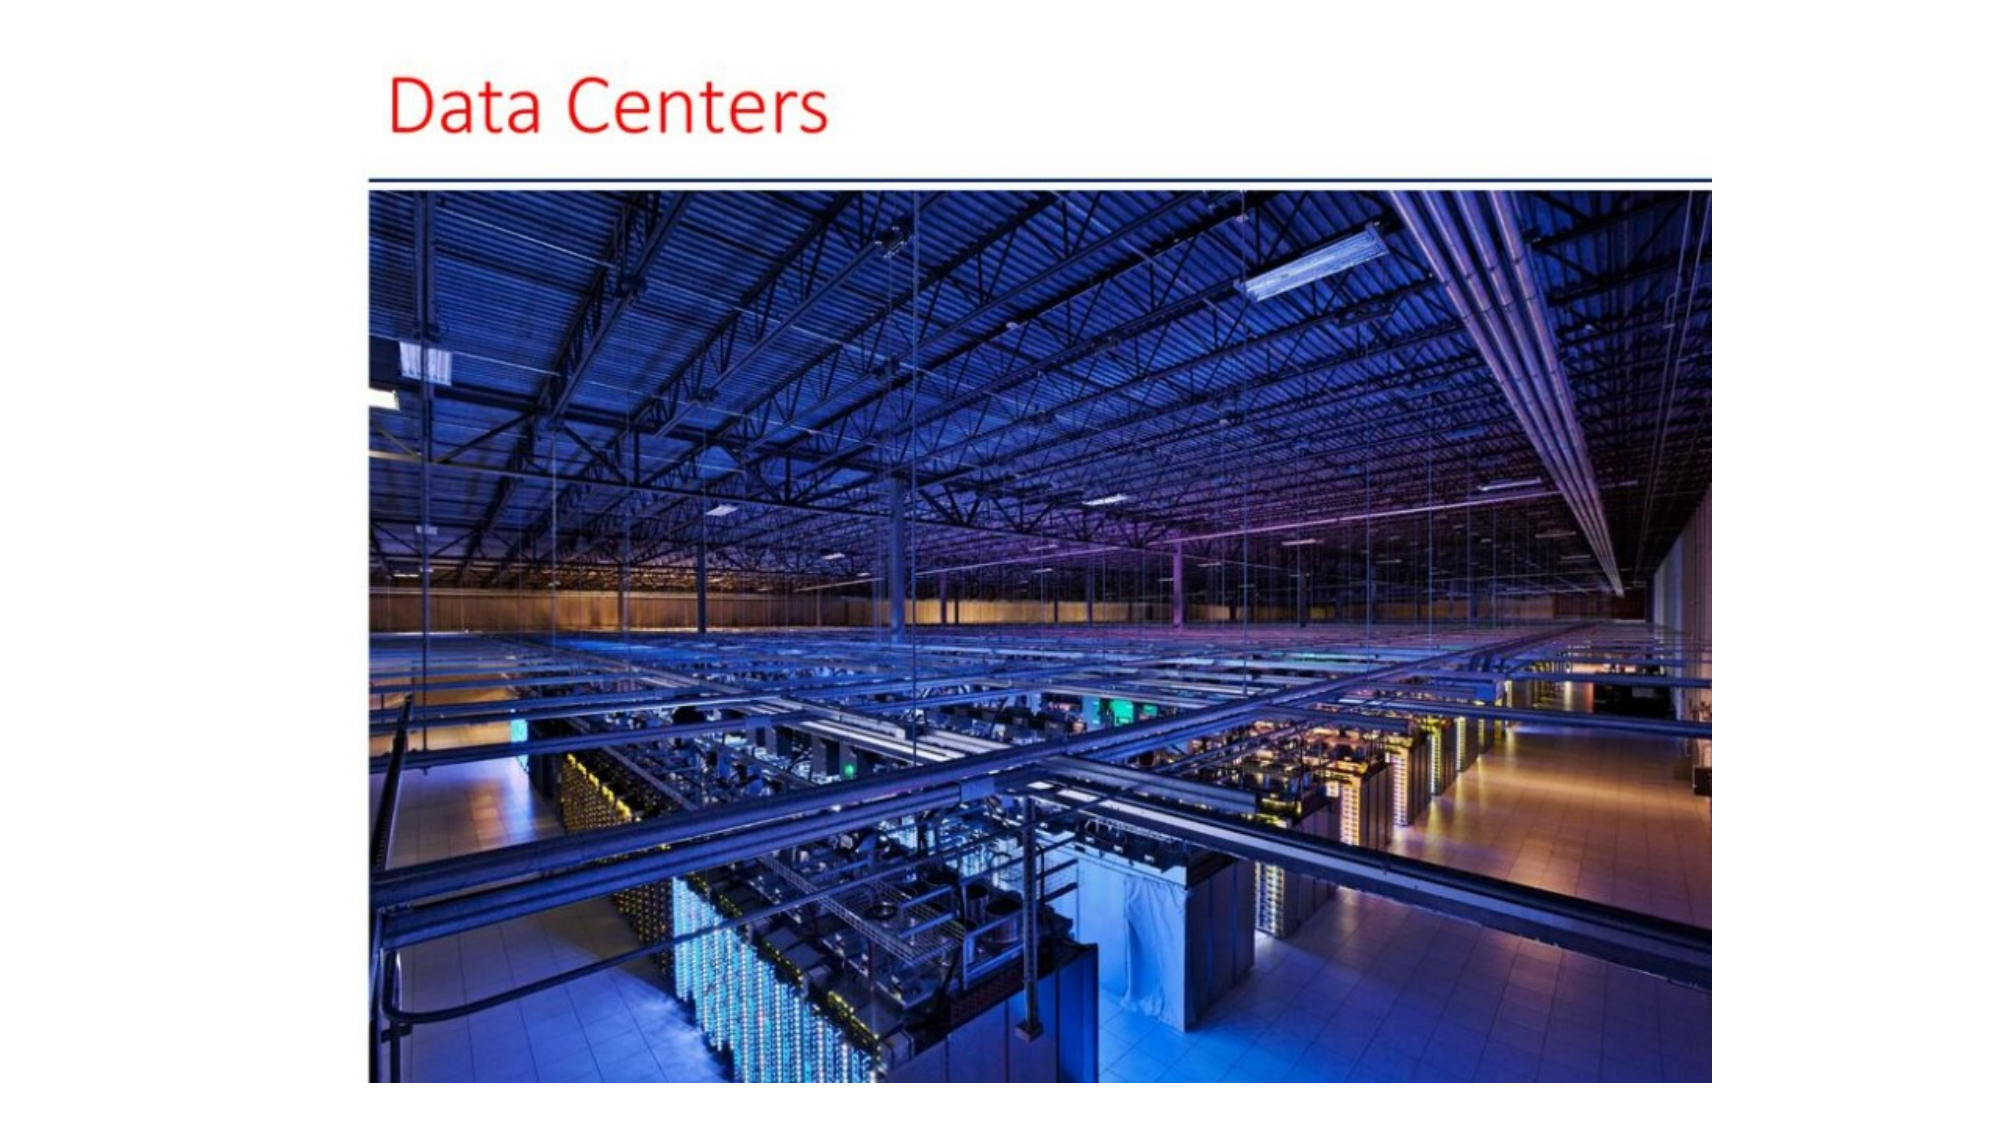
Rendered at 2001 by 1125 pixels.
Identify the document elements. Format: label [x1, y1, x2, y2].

picture [288, 42, 1712, 1083]
